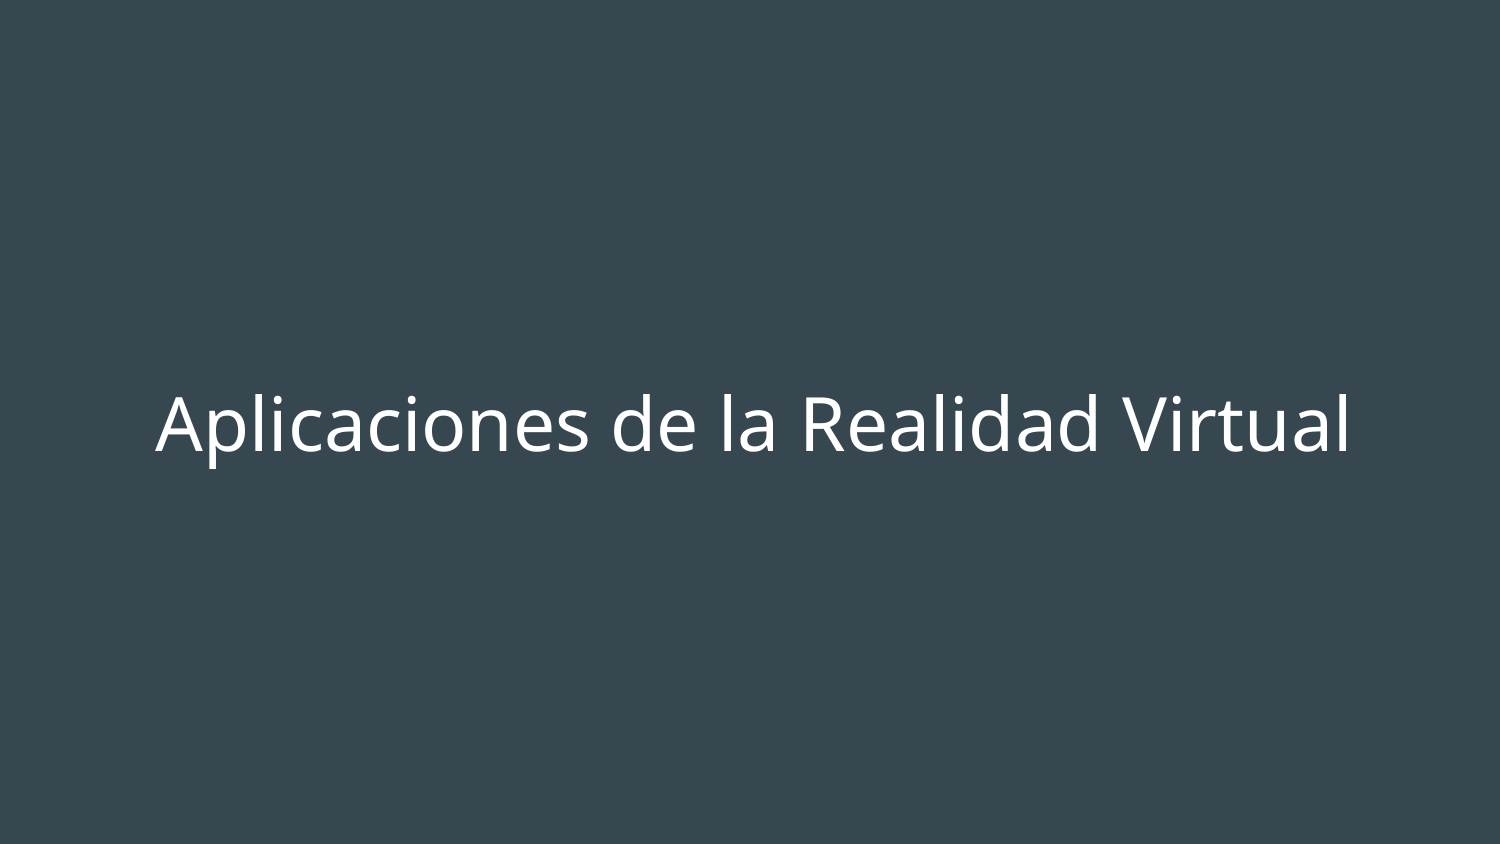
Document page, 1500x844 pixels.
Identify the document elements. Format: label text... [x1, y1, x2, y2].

title Aplicaciones de la Realidad Virtual [110, 351, 1399, 493]
